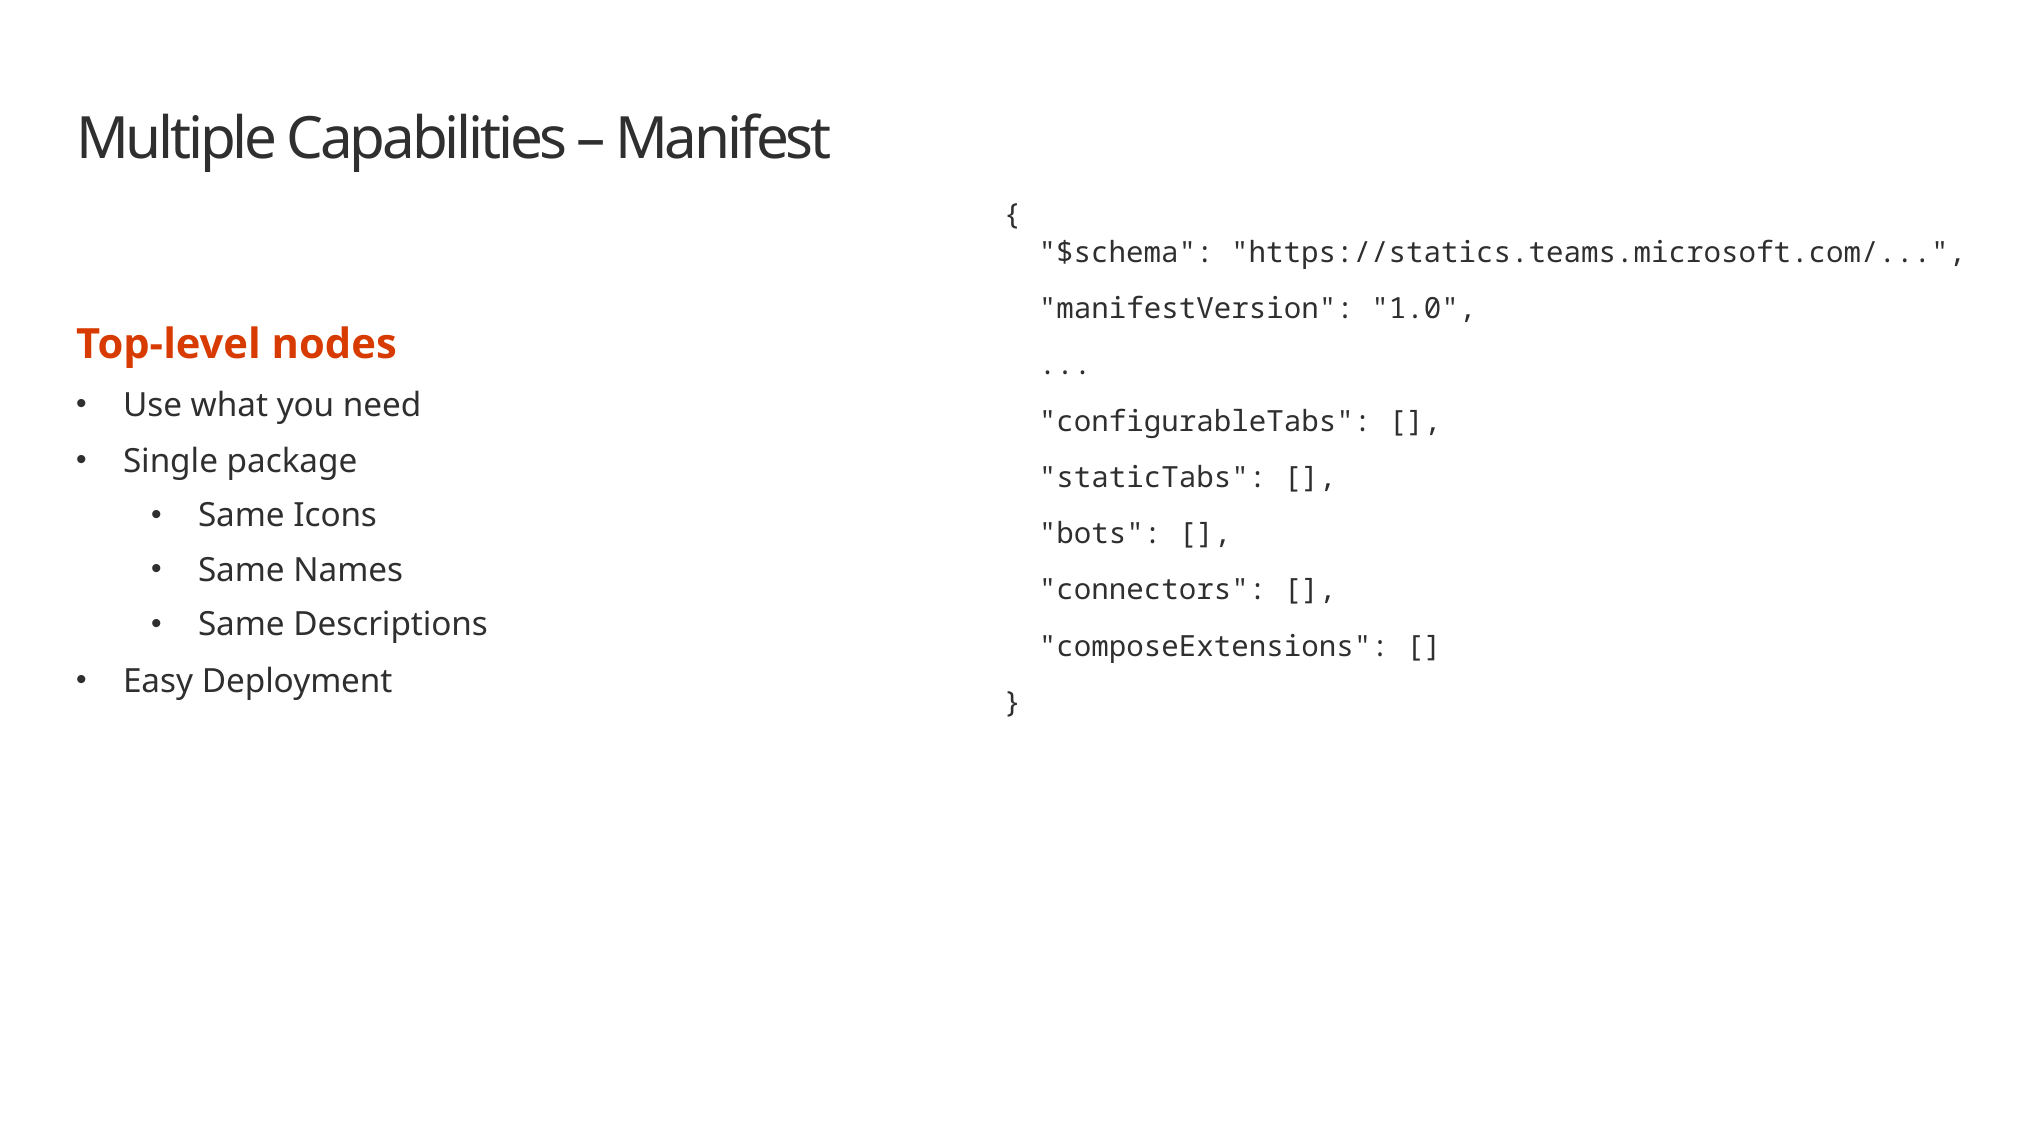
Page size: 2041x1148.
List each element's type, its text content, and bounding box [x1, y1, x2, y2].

title Multiple Capabilities – Manifest [76, 103, 1969, 172]
list { "$schema": "https://statics.teams.microsoft.com/...", "manifestVersion": "1.0", ... "configurableTabs": [], "staticTabs": [], "bots": [], "connectors": [], "composeExtensions": [] } [1003, 192, 1969, 724]
list Top-level nodes Use what you need Single package Same Icons Same Names Same Descriptions Easy Deployment [76, 328, 1004, 817]
